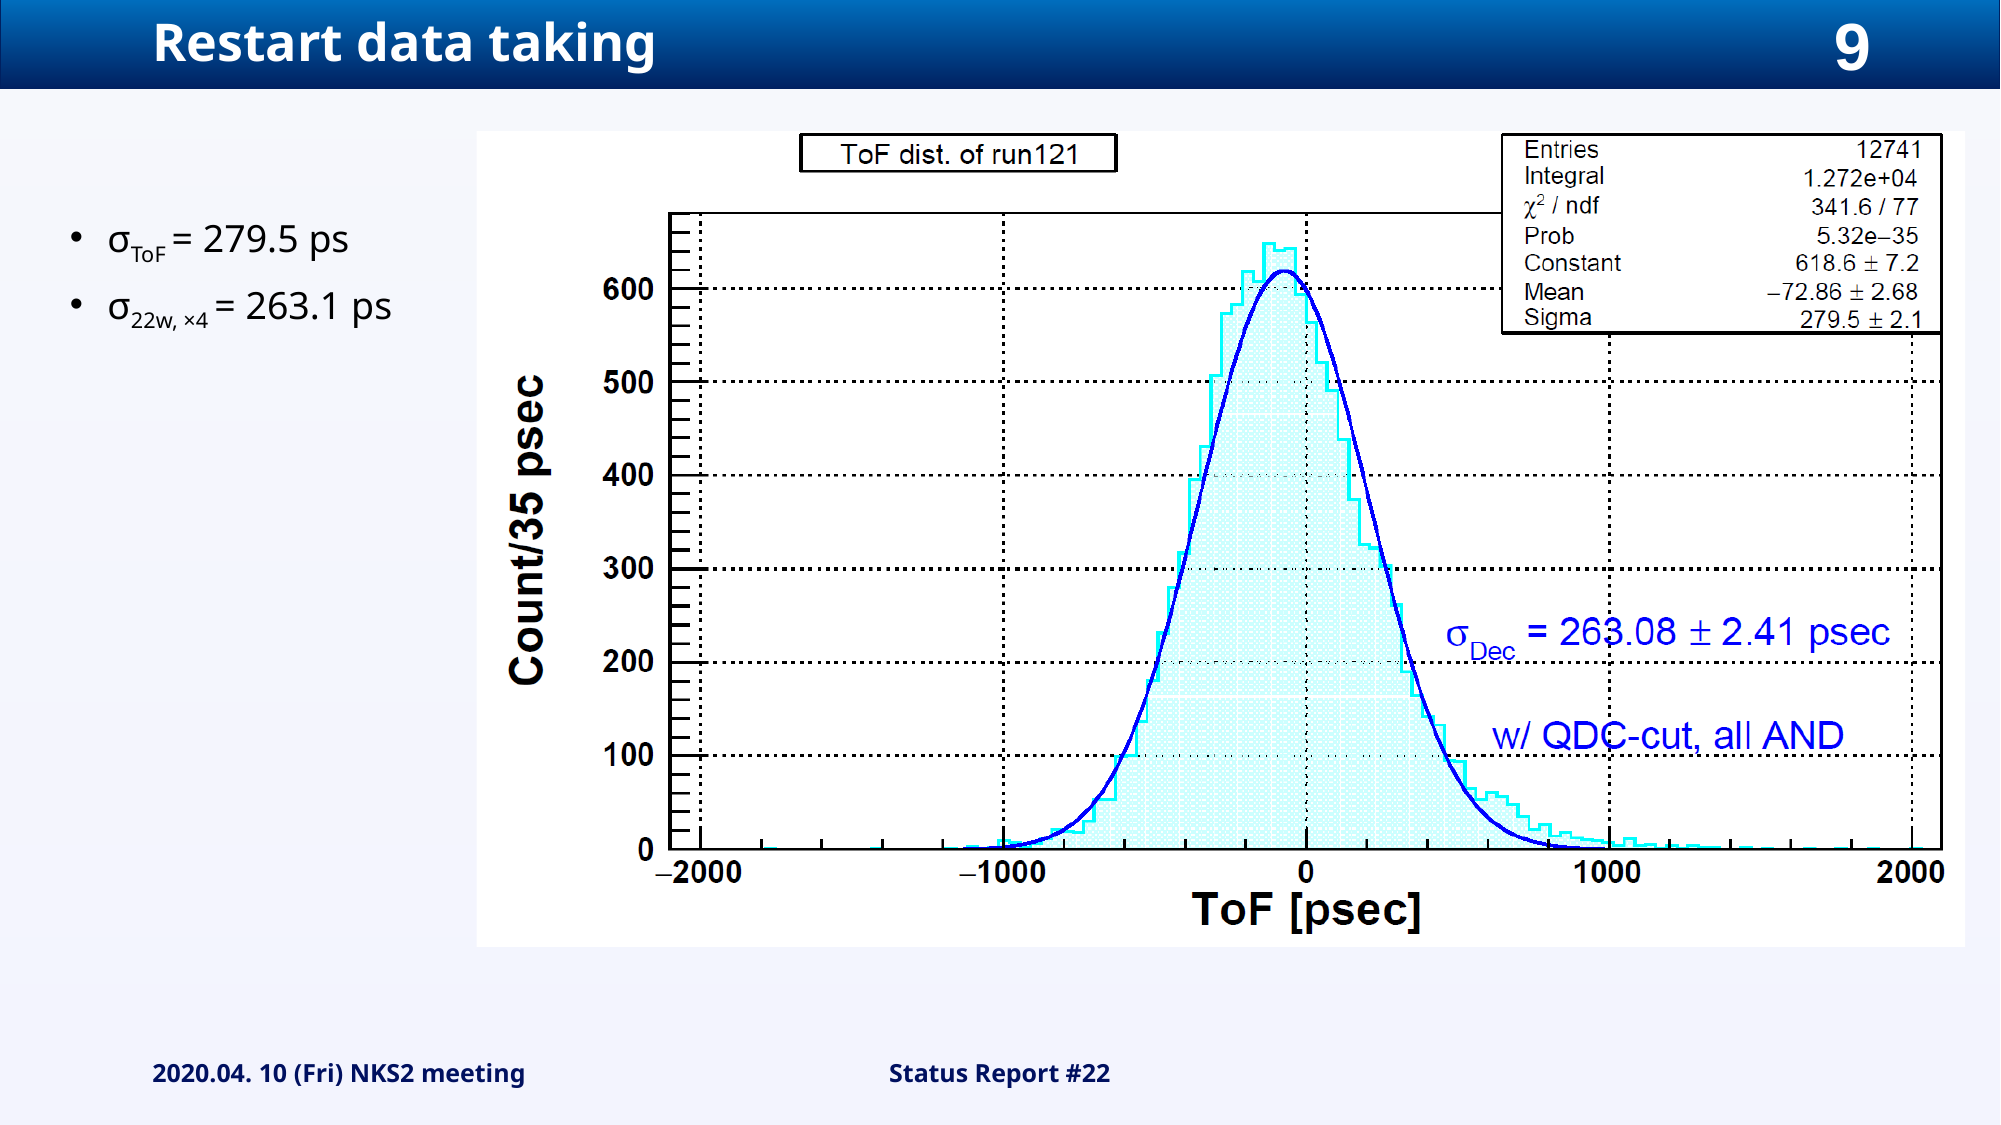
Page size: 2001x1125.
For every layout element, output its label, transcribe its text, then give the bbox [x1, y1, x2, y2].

picture [476, 131, 1966, 947]
slide_number 2020.04. 10 (Fri) NKS2 meeting [137, 1042, 588, 1103]
list σToF = 279.5 ps σ22w, ×4 = 263.1 ps [55, 208, 1945, 1024]
footer Status Report #22 [662, 1042, 1338, 1103]
title Restart data taking [137, 0, 1863, 89]
